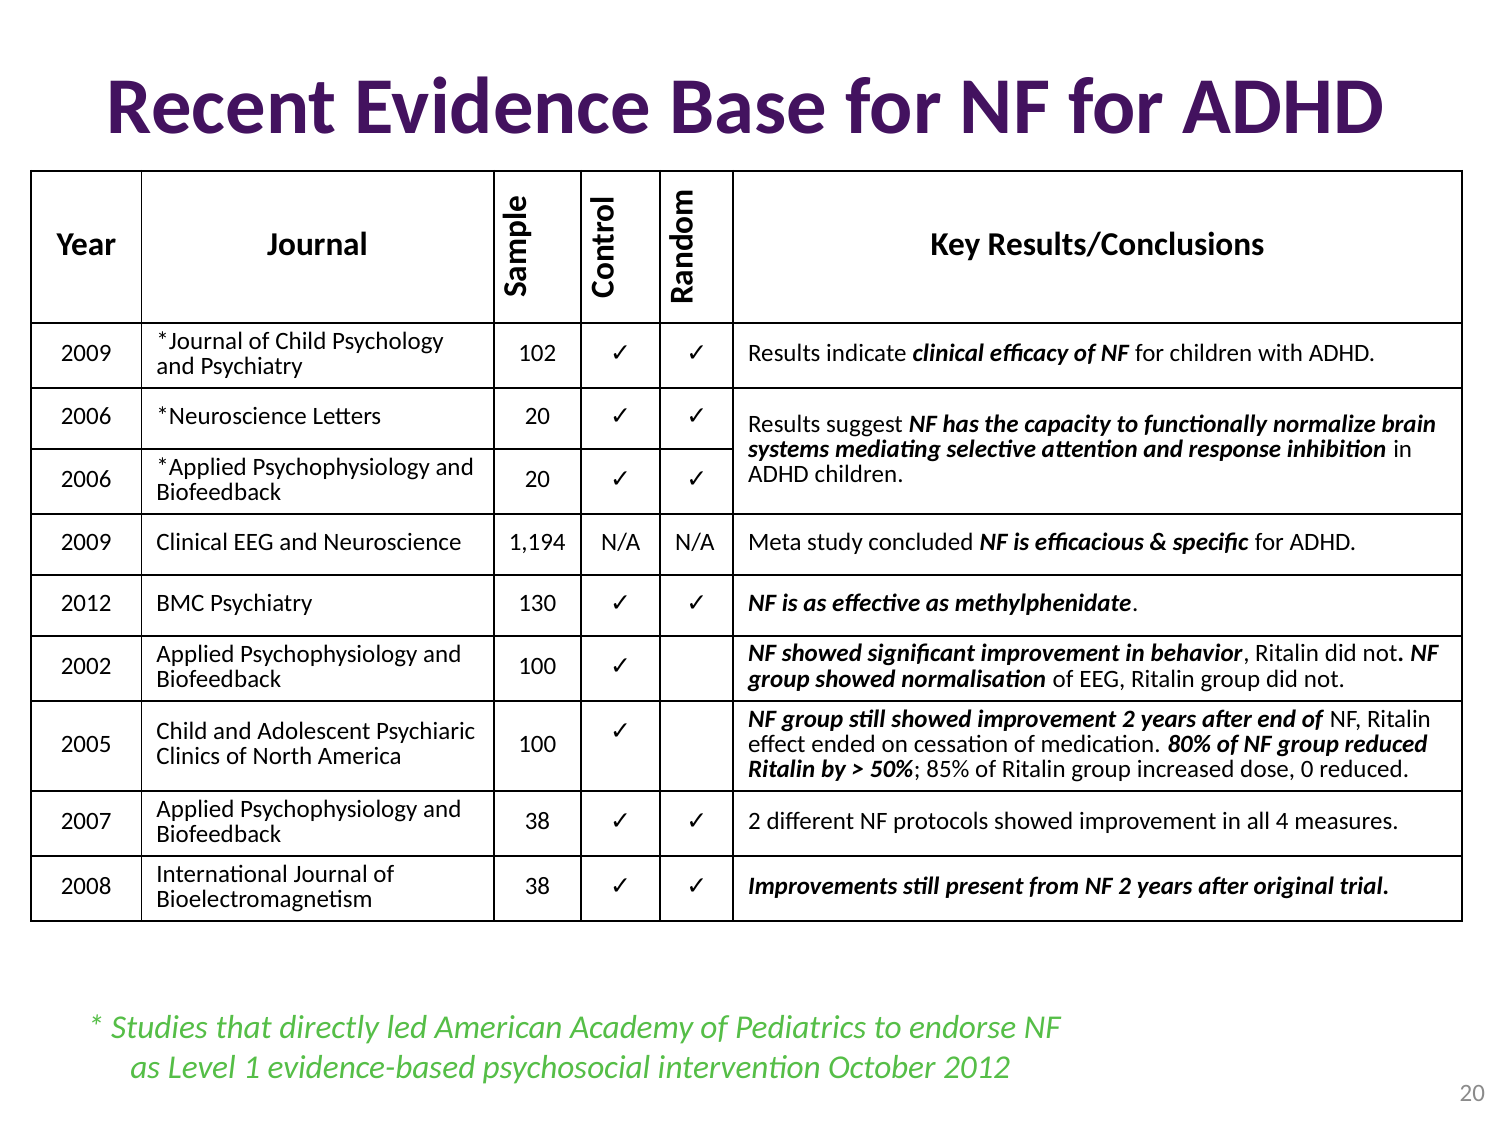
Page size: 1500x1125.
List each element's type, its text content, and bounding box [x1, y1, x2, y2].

table_cell Meta study concluded NF is efficacious & specific for ADHD. [734, 515, 1461, 574]
table_cell BMC Psychiatry [142, 576, 493, 635]
table_cell 2008 [32, 857, 141, 920]
table_cell ✓ [582, 702, 659, 790]
table_cell 102 [495, 324, 580, 387]
table_header Year [32, 172, 141, 322]
table_cell 20 [495, 450, 580, 513]
table_cell Clinical EEG and Neuroscience [142, 515, 493, 574]
table_cell ✓ [582, 792, 659, 855]
table_cell ✓ [661, 450, 732, 513]
table_cell 2009 [32, 515, 141, 574]
table_cell *Applied Psychophysiology and Biofeedback [142, 450, 493, 513]
table_cell 2007 [32, 792, 141, 855]
table_cell 2002 [32, 637, 141, 700]
table_cell 100 [495, 637, 580, 700]
table_cell 2006 [32, 450, 141, 513]
table_cell N/A [582, 515, 659, 574]
table_cell ✓ [661, 792, 732, 855]
table_cell NF showed significant improvement in behavior, Ritalin did not. NF group showed normalisation of EEG, Ritalin group did not. [734, 637, 1461, 700]
table_cell 1,194 [495, 515, 580, 574]
table_cell Applied Psychophysiology and Biofeedback [142, 792, 493, 855]
table_cell 2005 [32, 702, 141, 790]
table_cell NF is as effective as methylphenidate. [734, 576, 1461, 635]
table_cell 38 [495, 857, 580, 920]
table_cell Applied Psychophysiology and Biofeedback [142, 637, 493, 700]
table_cell 20 [495, 389, 580, 448]
table_cell 2 different NF protocols showed improvement in all 4 measures. [734, 792, 1461, 855]
table_cell ✓ [582, 324, 659, 387]
table_cell Results indicate clinical efficacy of NF for children with ADHD. [734, 324, 1461, 387]
table_header Journal [142, 172, 493, 322]
text_box * Studies that directly led American Academy of Pediatrics to endorse NF as Level 1 evidence-based psychosocial intervention October 2012 [70, 997, 1079, 1093]
table_cell ✓ [661, 324, 732, 387]
table_cell 130 [495, 576, 580, 635]
table_cell ✓ [582, 450, 659, 513]
slide_number 20 [1403, 1061, 1500, 1122]
table_cell ✓ [661, 389, 732, 448]
table_cell NF group still showed improvement 2 years after end of NF, Ritalin effect ended on cessation of medication. 80% of NF group reduced Ritalin by > 50%; 85% of Ritalin group increased dose, 0 reduced. [734, 702, 1461, 790]
table_header Random [661, 172, 732, 322]
table_cell [661, 702, 732, 790]
table_cell Child and Adolescent Psychiaric Clinics of North America [142, 702, 493, 790]
table_cell Improvements still present from NF 2 years after original trial. [734, 857, 1461, 920]
table_cell 2012 [32, 576, 141, 635]
table_cell ✓ [582, 576, 659, 635]
table_cell ✓ [582, 389, 659, 448]
table_cell 2006 [32, 389, 141, 448]
table_cell ✓ [582, 857, 659, 920]
title Recent Evidence Base for NF for ADHD [31, 7, 1463, 170]
table_header Control [582, 172, 659, 322]
table_cell *Journal of Child Psychology and Psychiatry [142, 324, 493, 387]
table_header Sample [495, 172, 580, 322]
table_cell ✓ [661, 576, 732, 635]
table_cell International Journal of Bioelectromagnetism [142, 857, 493, 920]
table_cell 100 [495, 702, 580, 790]
table_cell [661, 637, 732, 700]
table_cell ✓ [582, 637, 659, 700]
table_cell N/A [661, 515, 732, 574]
table_cell 38 [495, 792, 580, 855]
table_cell ✓ [661, 857, 732, 920]
table_cell Results suggest NF has the capacity to functionally normalize brain systems mediating selective attention and response inhibition in ADHD children. [734, 389, 1461, 513]
table_cell *Neuroscience Letters [142, 389, 493, 448]
table_header Key Results/Conclusions [734, 172, 1461, 322]
table_cell 2009 [32, 324, 141, 387]
